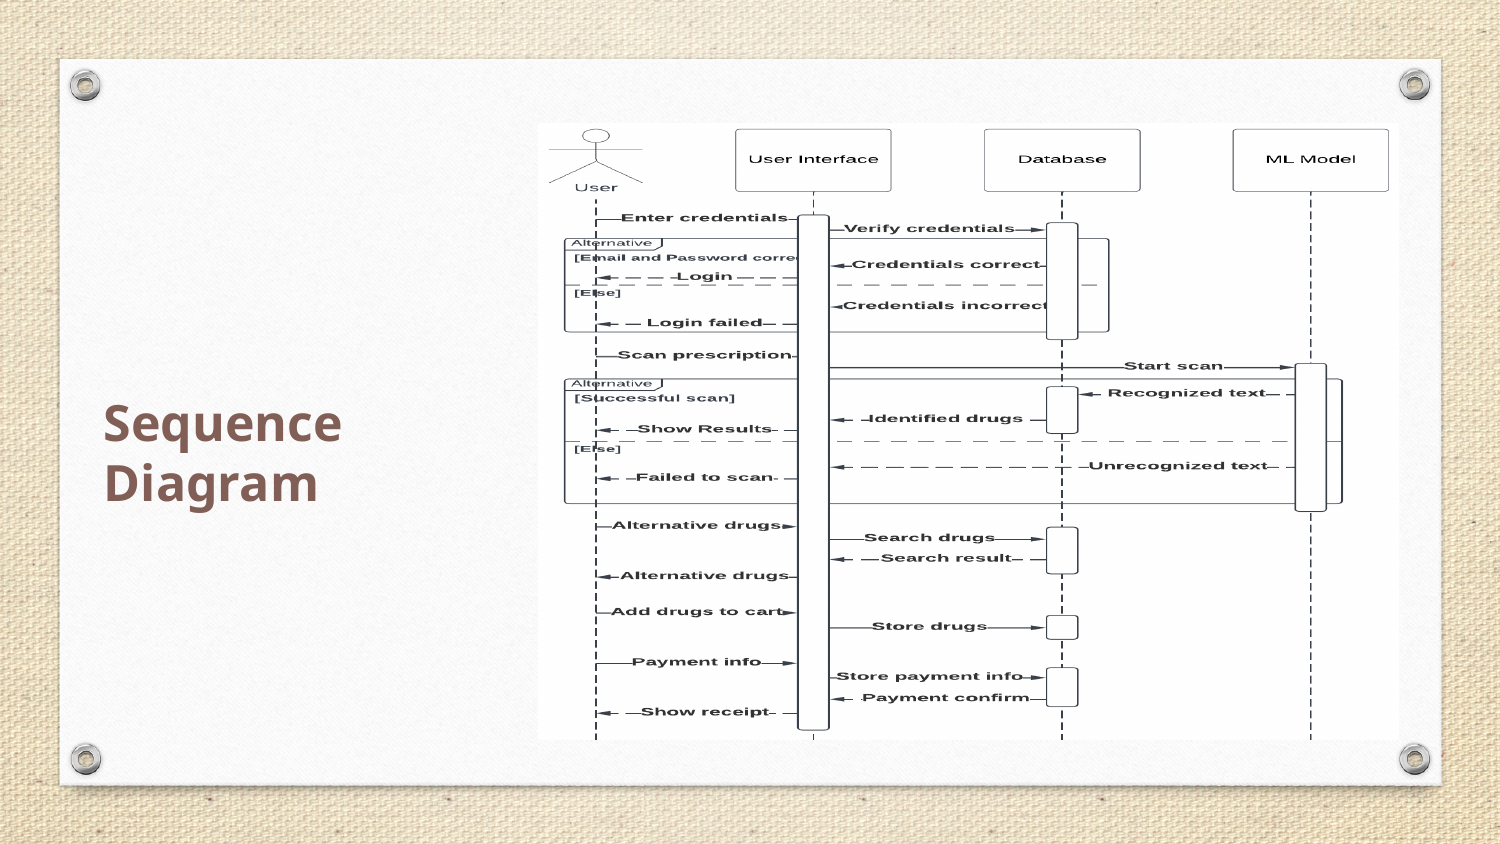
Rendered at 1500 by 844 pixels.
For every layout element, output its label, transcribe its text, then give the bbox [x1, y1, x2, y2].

picture [0, 0, 1500, 844]
text_box Sequence Diagram [88, 383, 532, 519]
